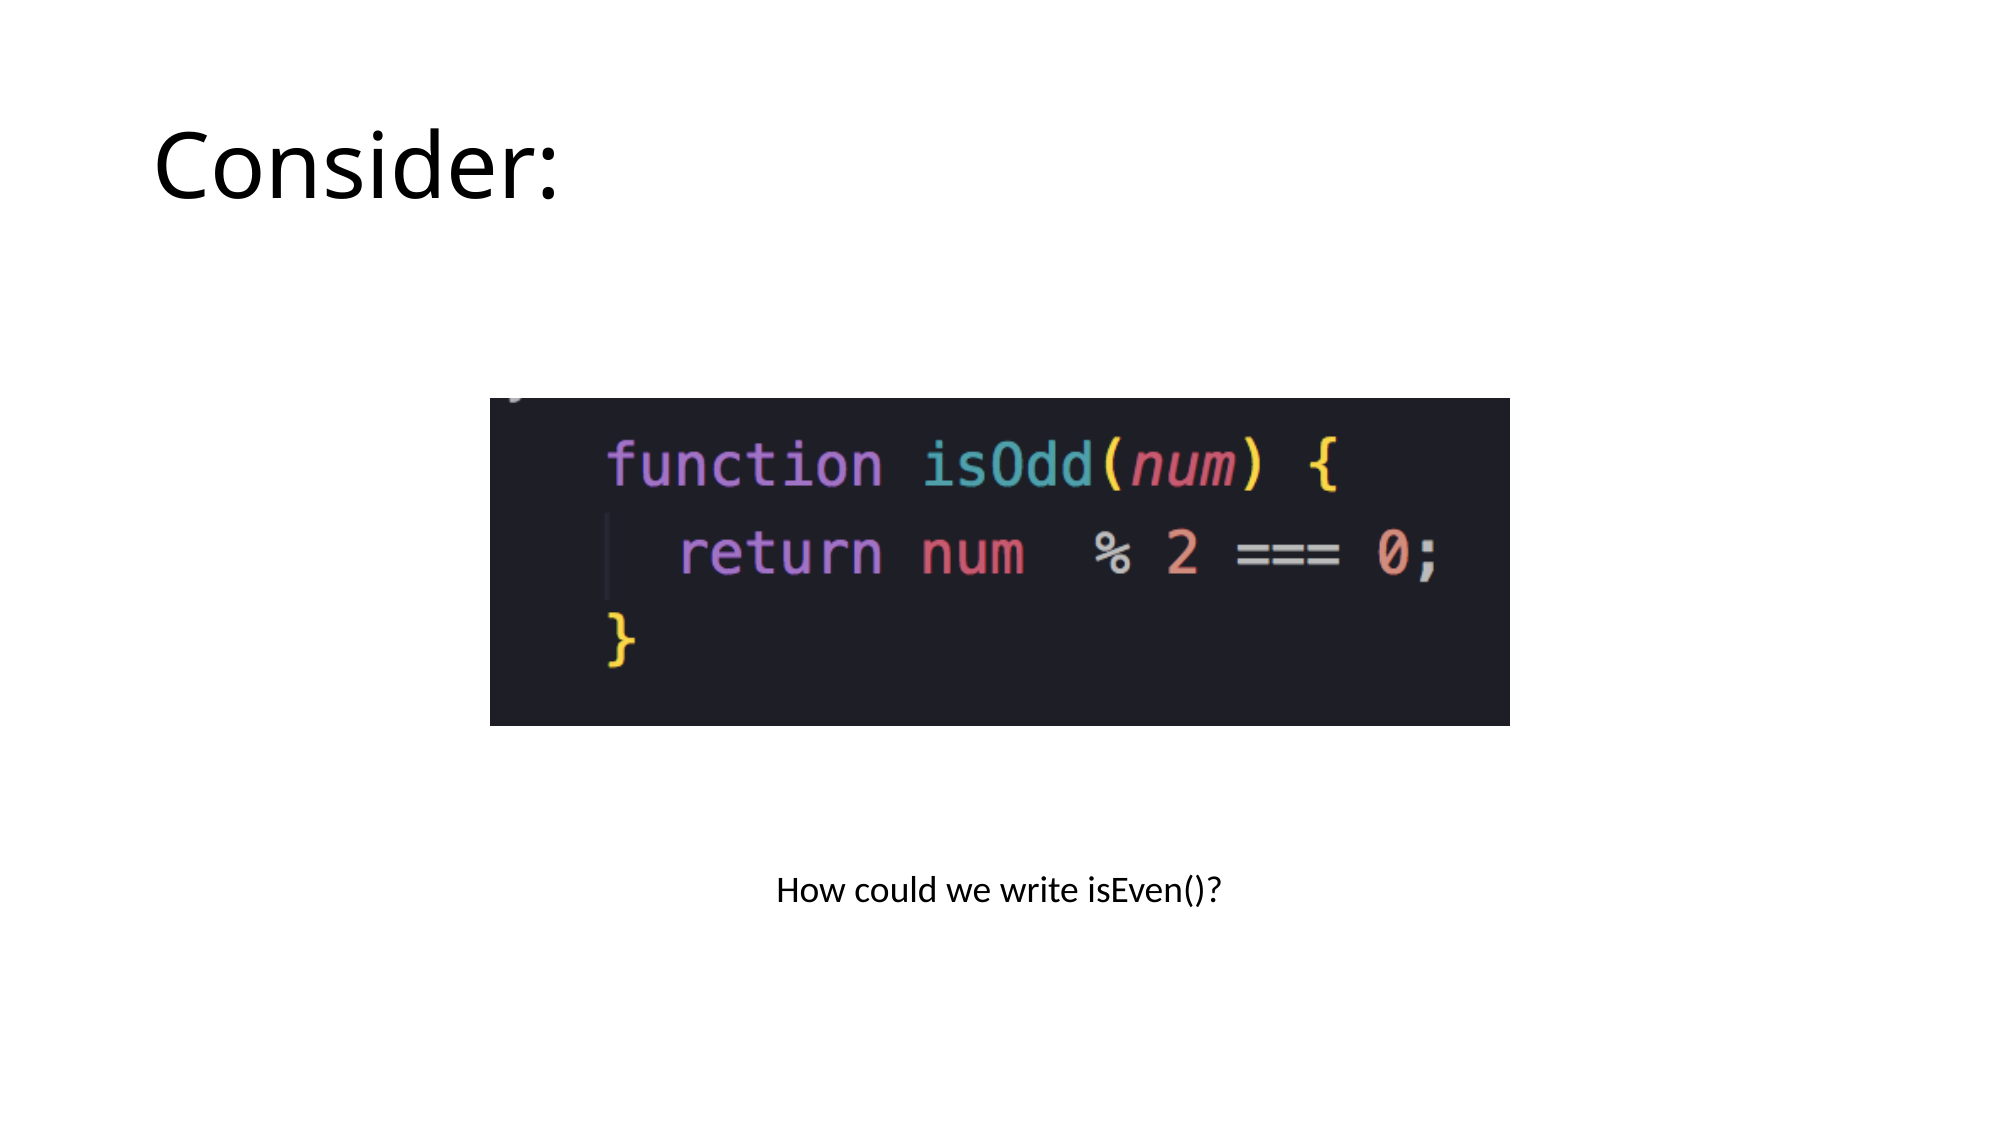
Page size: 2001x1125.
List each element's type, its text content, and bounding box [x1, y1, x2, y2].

text_box How could we write isEven()? [761, 858, 1239, 918]
picture [490, 398, 1510, 726]
title Consider: [137, 59, 1863, 278]
